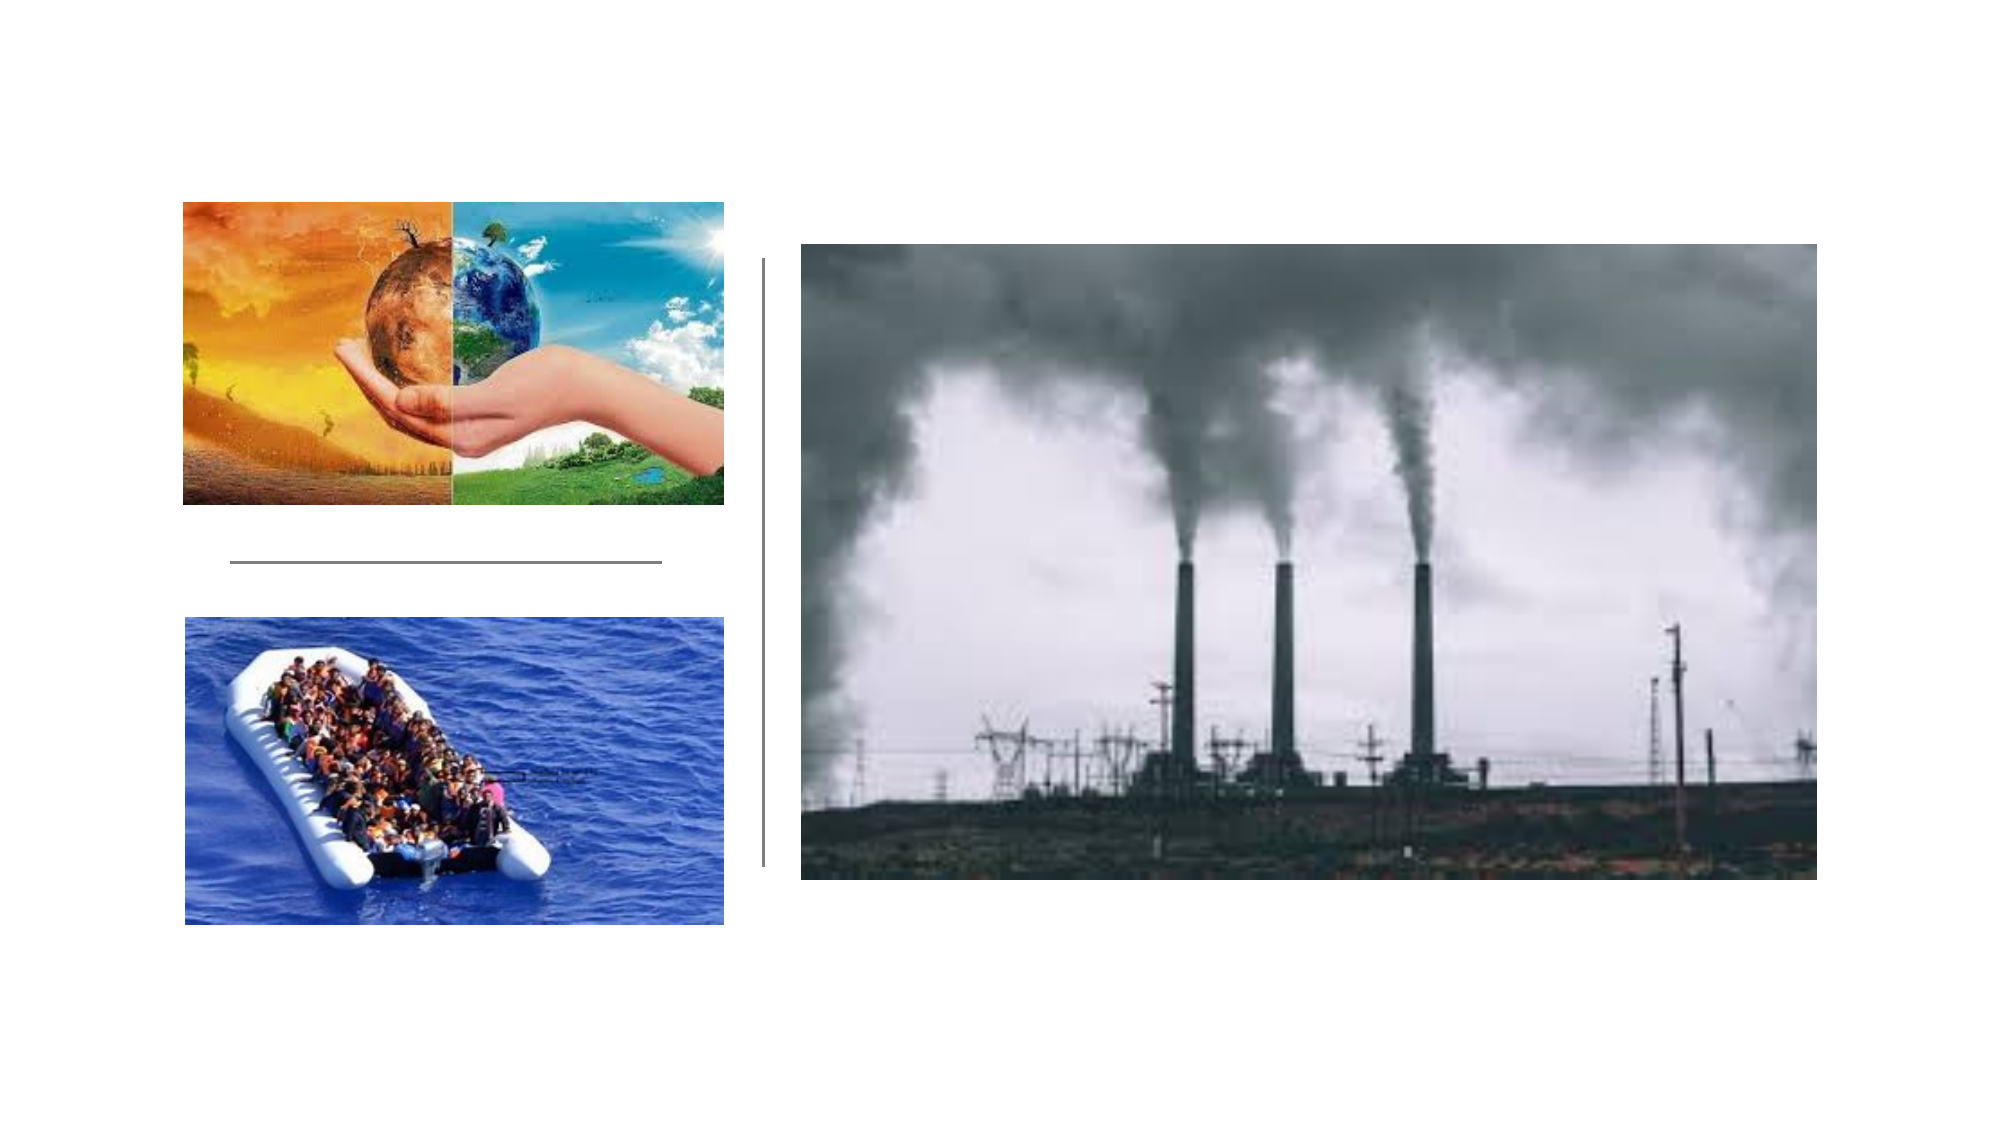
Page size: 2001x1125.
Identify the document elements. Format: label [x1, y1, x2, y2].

picture [801, 244, 1817, 880]
picture [182, 202, 724, 505]
picture [185, 617, 724, 925]
